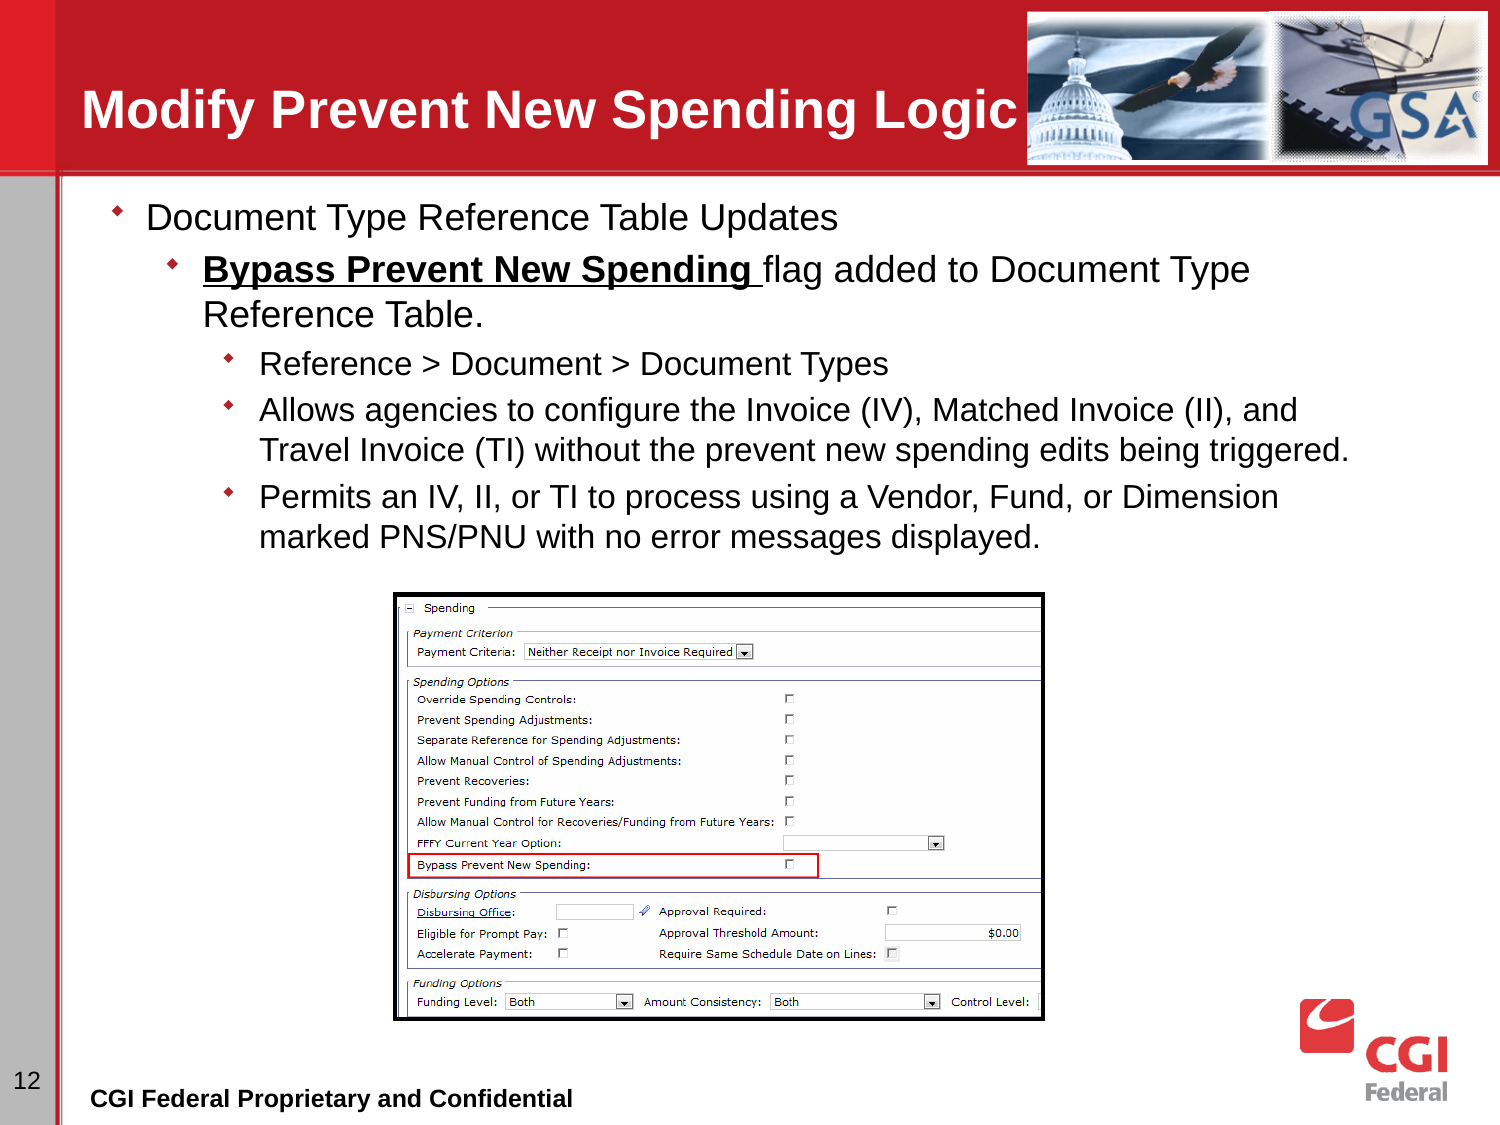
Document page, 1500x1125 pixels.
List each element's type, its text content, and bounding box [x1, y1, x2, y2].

slide_number 12 [0, 1024, 59, 1103]
list Document Type Reference Table Updates Bypass Prevent New Spending flag added to Document Type Reference Table. Reference > Document > Document Types Allows agencies to configure the Invoice (IV), Matched Invoice (II), and Travel Invoice (TI) without the prevent new spending edits being triggered. Permits an IV, II, or TI to process using a Vendor, Fund, or Dimension marked PNS/PNU with no error messages displayed. [37, 185, 1388, 928]
picture [396, 596, 1042, 1017]
footer CGI Federal Proprietary and Confidential [74, 1074, 1226, 1125]
picture [1300, 999, 1447, 1101]
picture [0, 0, 1500, 1125]
title Modify Prevent New Spending Logic [66, 54, 1277, 147]
